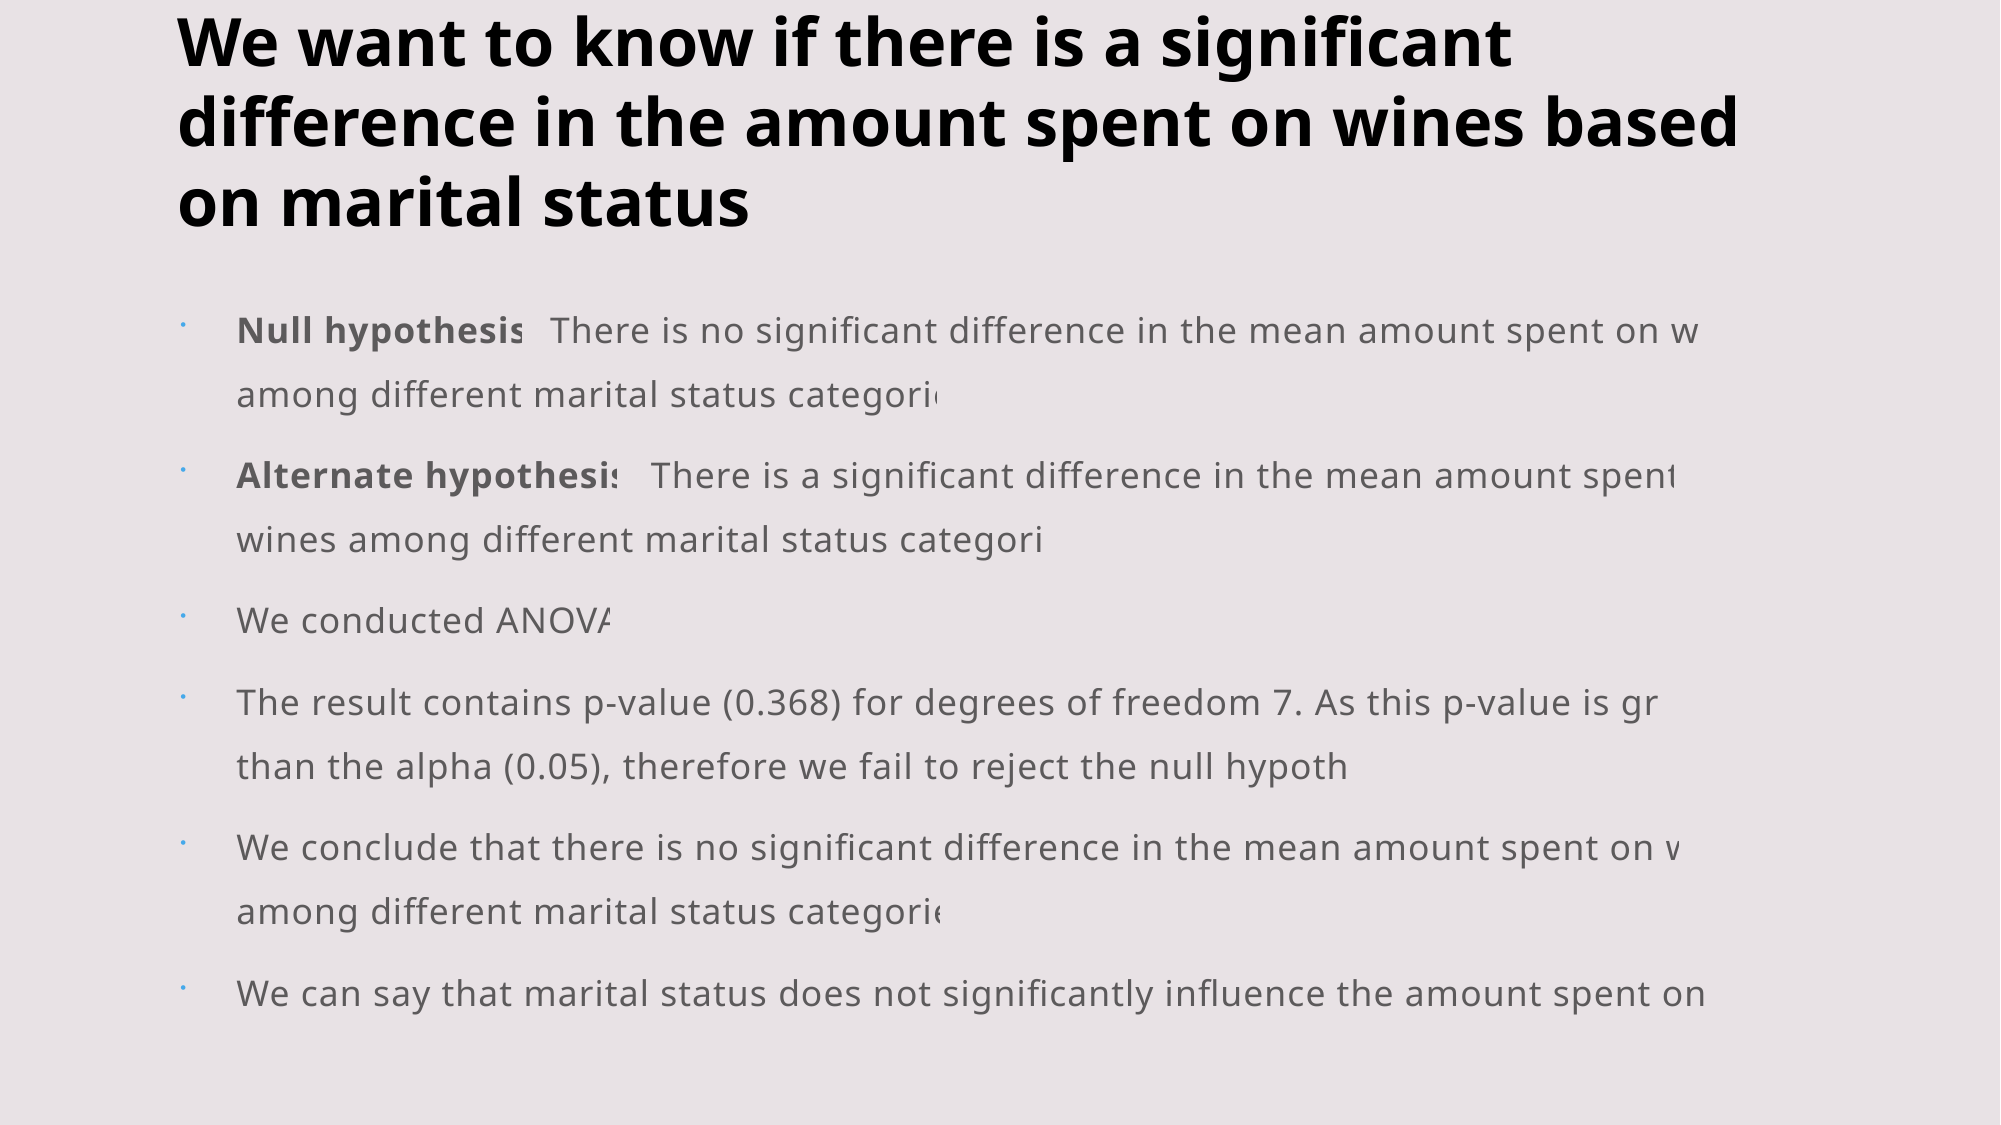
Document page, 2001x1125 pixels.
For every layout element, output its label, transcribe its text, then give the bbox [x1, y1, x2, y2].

list Null hypothesis: There is no significant difference in the mean amount spent on wines among different marital status categories. Alternate hypothesis: There is a significant difference in the mean amount spent on wines among different marital status categories. We conducted ANOVA. The result contains p-value (0.368) for degrees of freedom 7. As this p-value is greater than the alpha (0.05), therefore we fail to reject the null hypothesis. We conclude that there is no significant difference in the mean amount spent on wines among different marital status categories. We can say that marital status does not significantly influence the amount spent on wine. [162, 279, 1838, 1043]
title We want to know if there is a significant difference in the amount spent on wines based on marital status [162, 64, 1838, 248]
